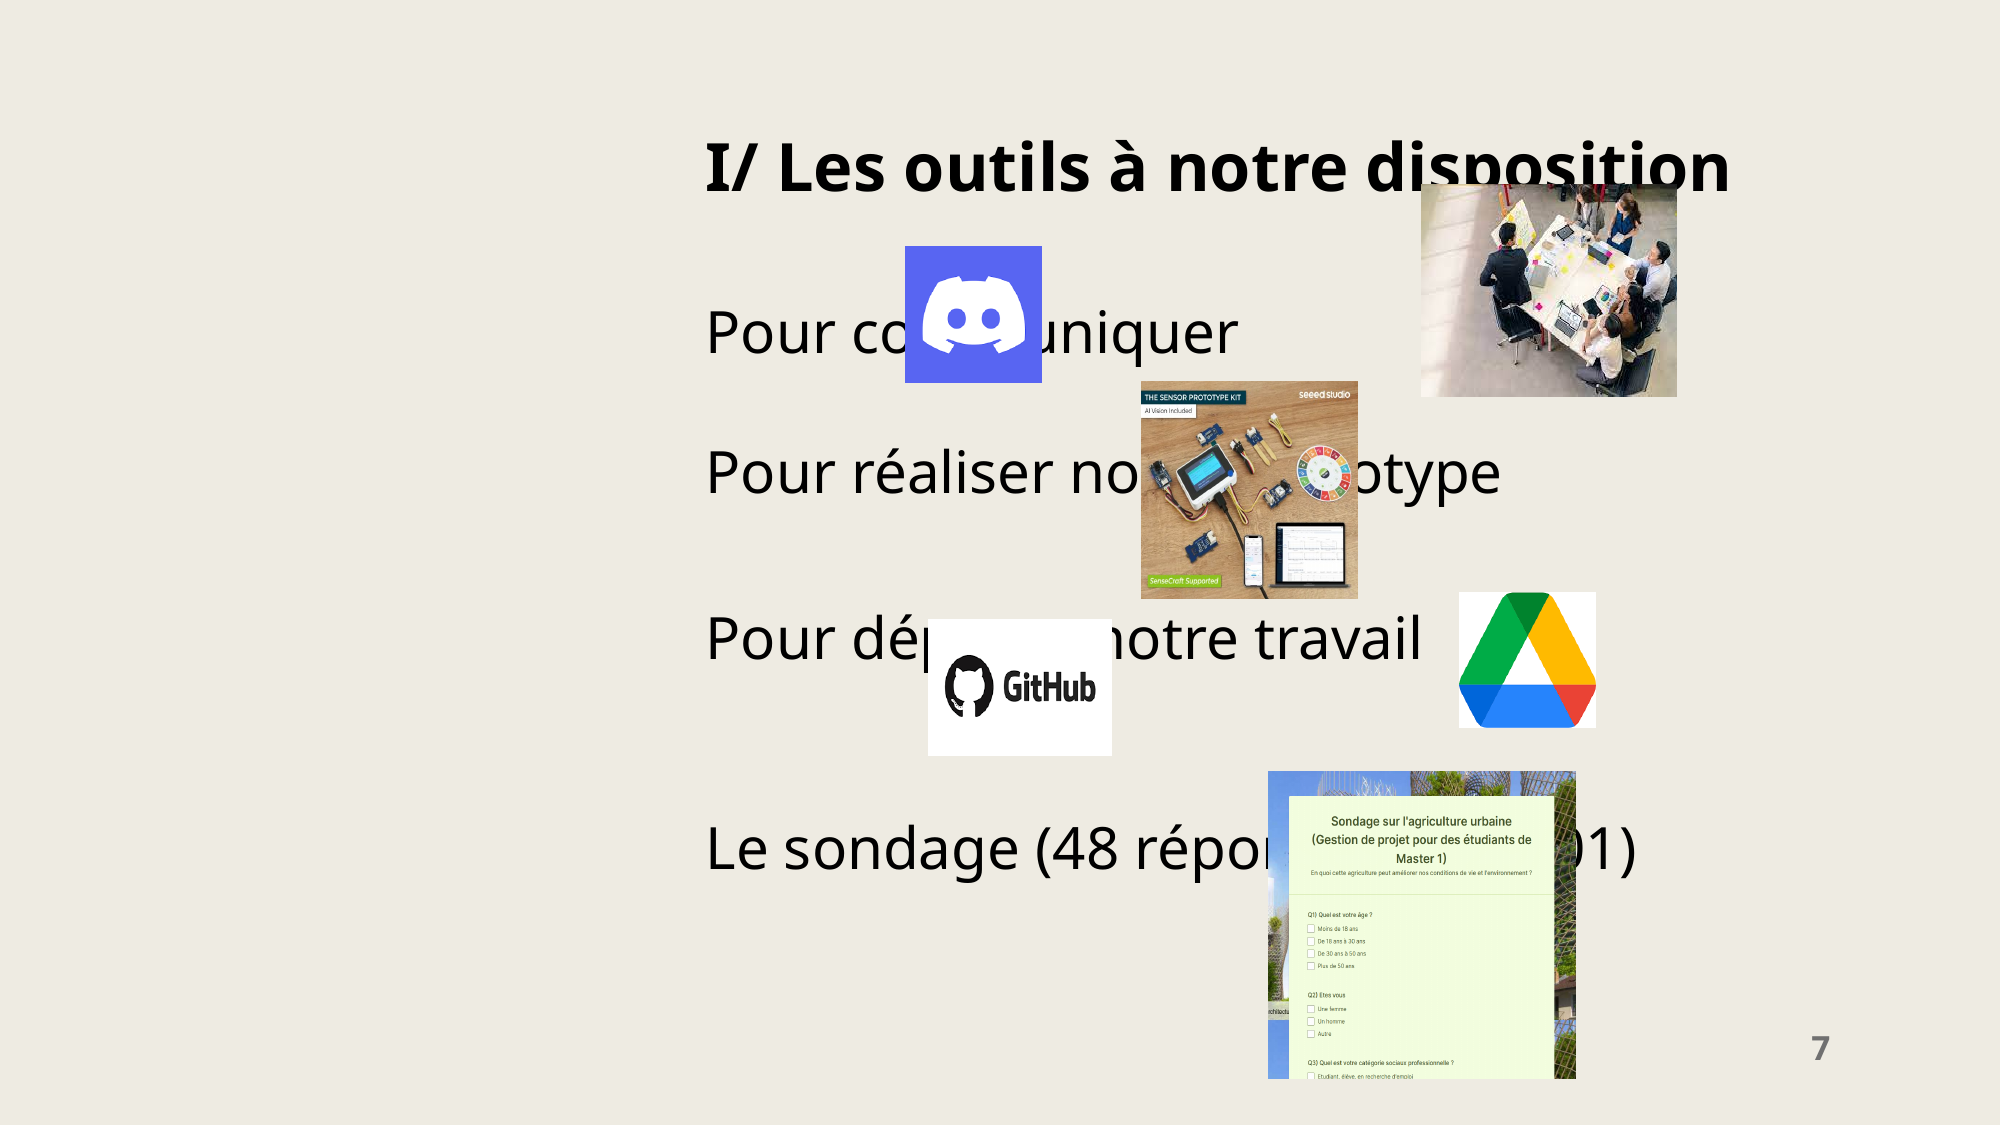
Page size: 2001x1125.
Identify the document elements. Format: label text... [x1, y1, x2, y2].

picture [1421, 184, 1677, 398]
picture [1161, 394, 1187, 400]
picture [1190, 394, 1228, 400]
picture [1231, 395, 1239, 400]
picture [928, 619, 1112, 756]
text_box I/ Les outils à notre disposition Pour communiquer Pour réaliser notre prototype Pour déposer notre travail Le sondage (48 réponses le 29/01) [690, 117, 2000, 1125]
picture [1141, 381, 1359, 599]
picture [1146, 395, 1157, 400]
picture [905, 246, 1042, 383]
picture [1459, 591, 1596, 729]
picture [1268, 770, 1576, 1079]
